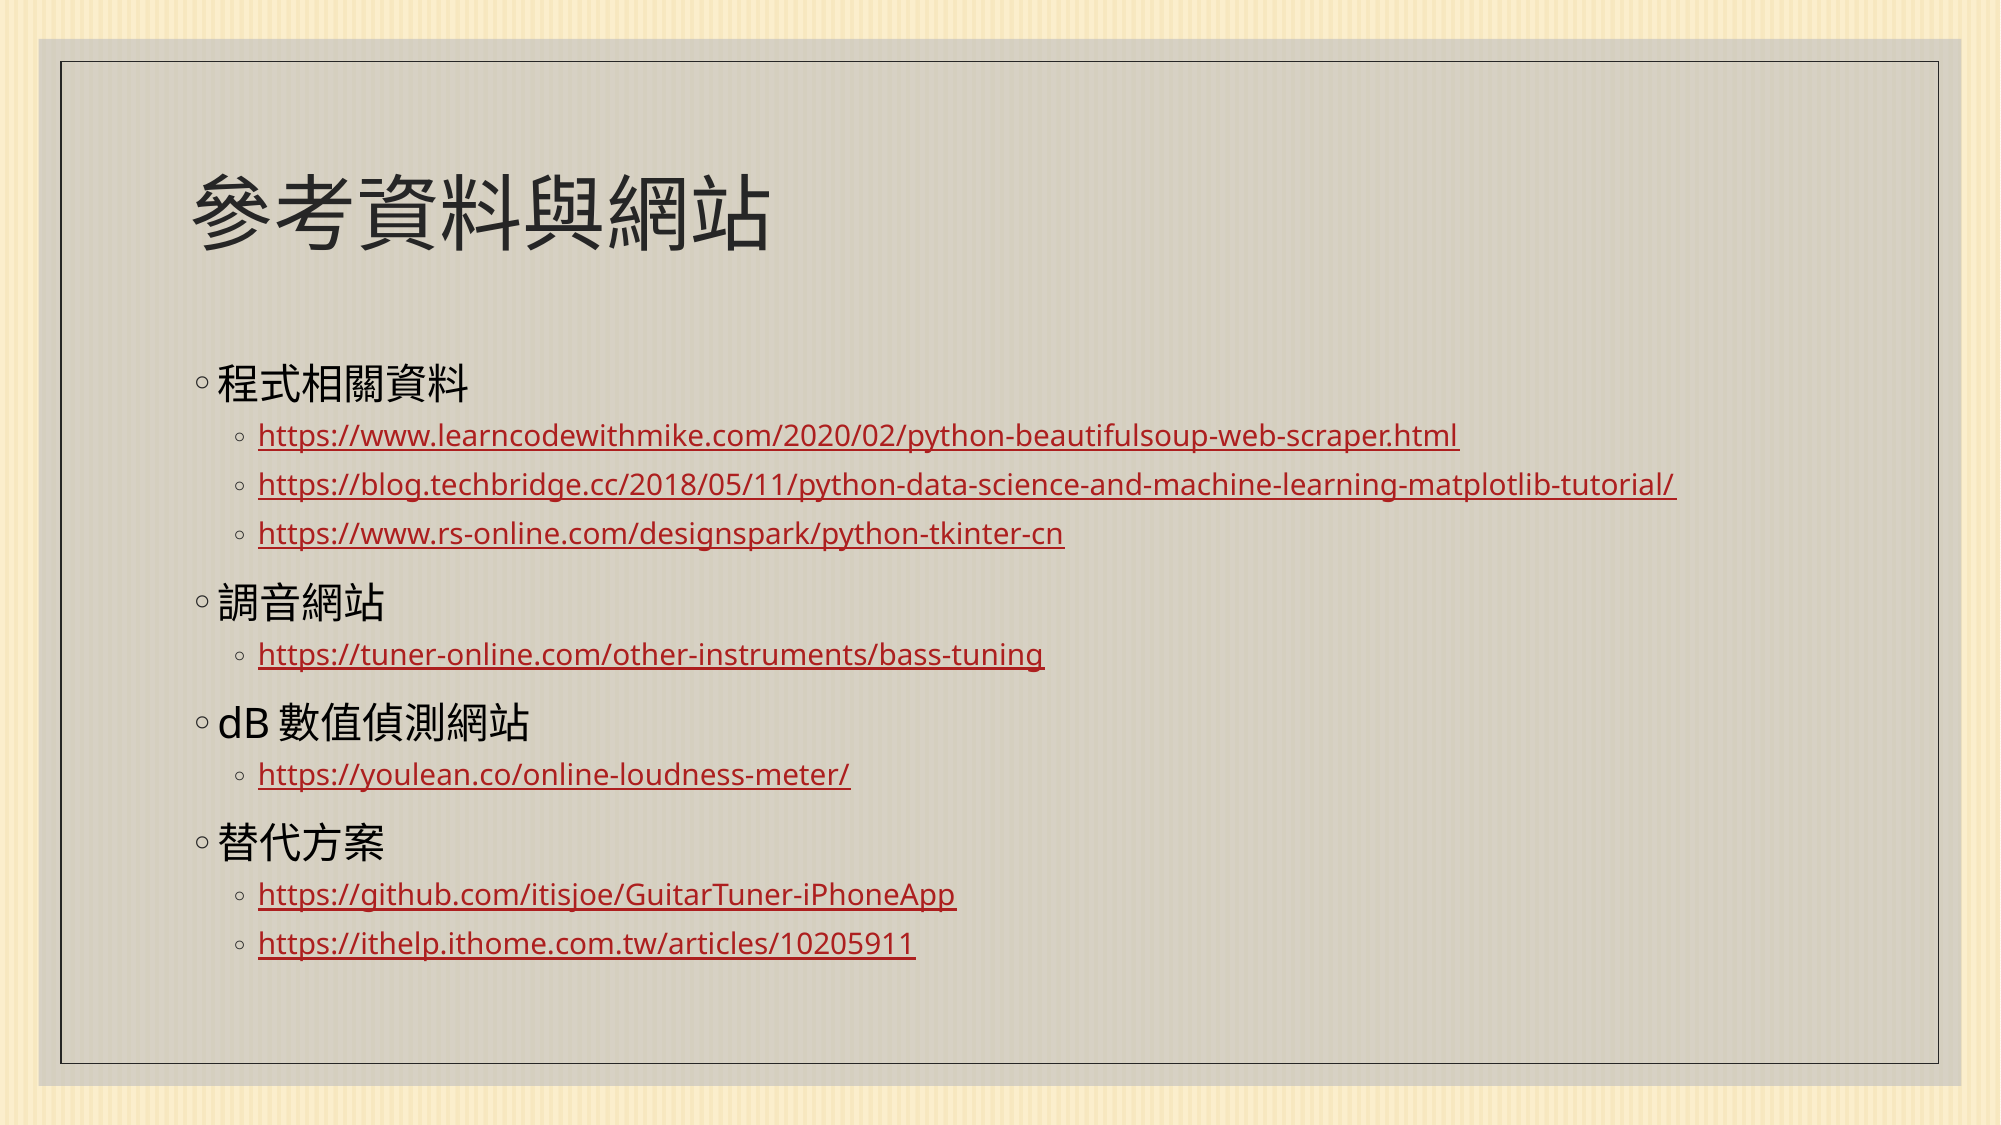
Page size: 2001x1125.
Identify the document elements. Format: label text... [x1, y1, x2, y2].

list 程式相關資料 https://www.learncodewithmike.com/2020/02/python-beautifulsoup-web-scraper.html https://blog.techbridge.cc/2018/05/11/python-data-science-and-machine-learning-matplotlib-tutorial/ https://www.rs-online.com/designspark/python-tkinter-cn 調音網站 https://tuner-online.com/other-instruments/bass-tuning dB數值偵測網站 https://youlean.co/online-loudness-meter/ 替代方案 https://github.com/itisjoe/GuitarTuner-iPhoneApp https://ithelp.ithome.com.tw/articles/10205911 [174, 345, 1825, 977]
title 參考資料與網站 [174, 105, 1825, 331]
